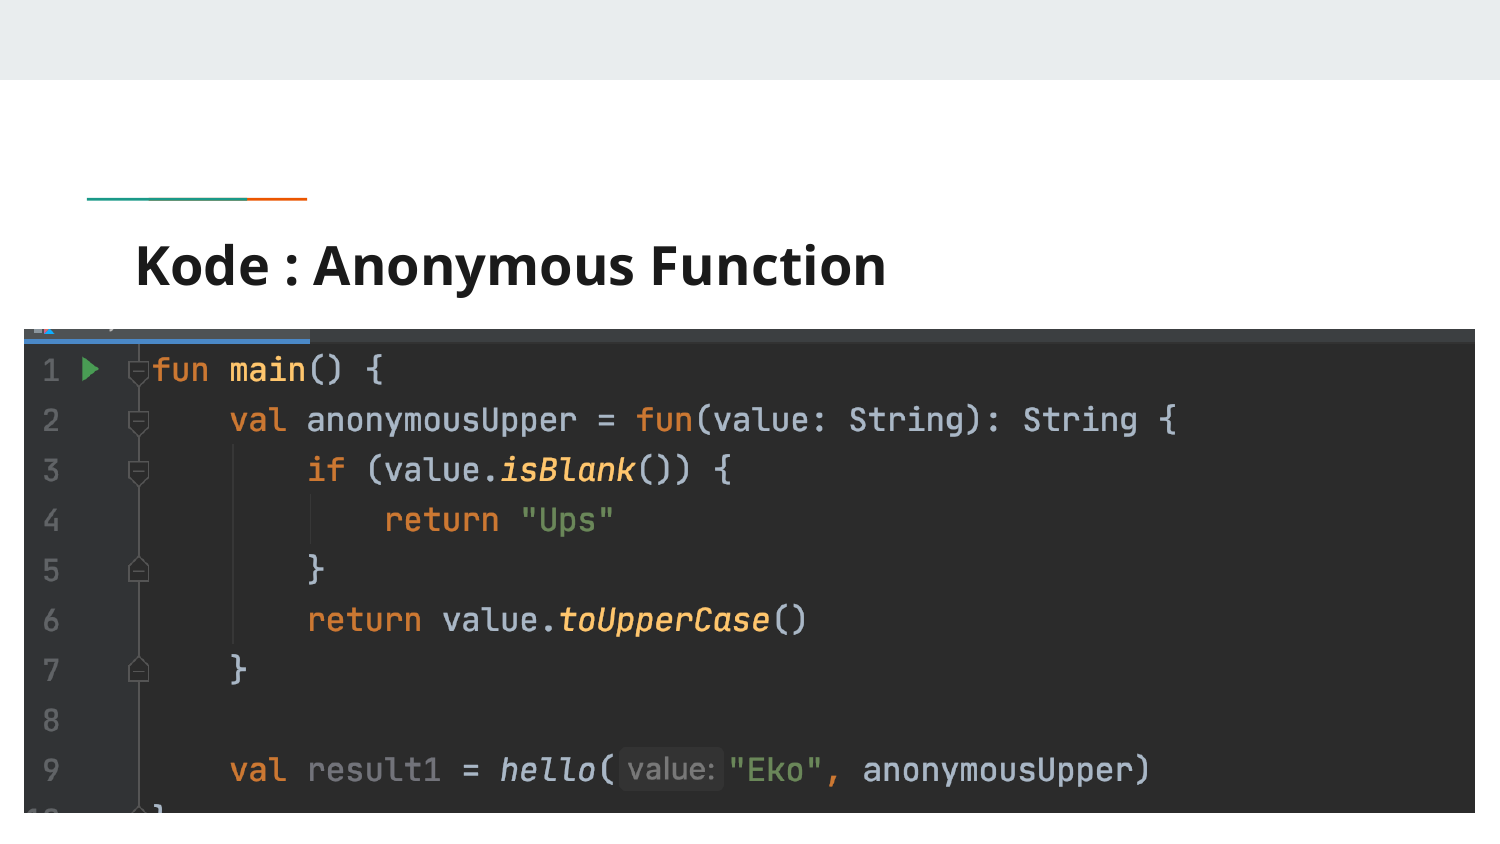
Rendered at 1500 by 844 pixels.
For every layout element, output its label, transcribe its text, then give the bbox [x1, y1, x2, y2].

title Kode : Anonymous Function [119, 216, 1381, 305]
picture [24, 328, 1476, 813]
